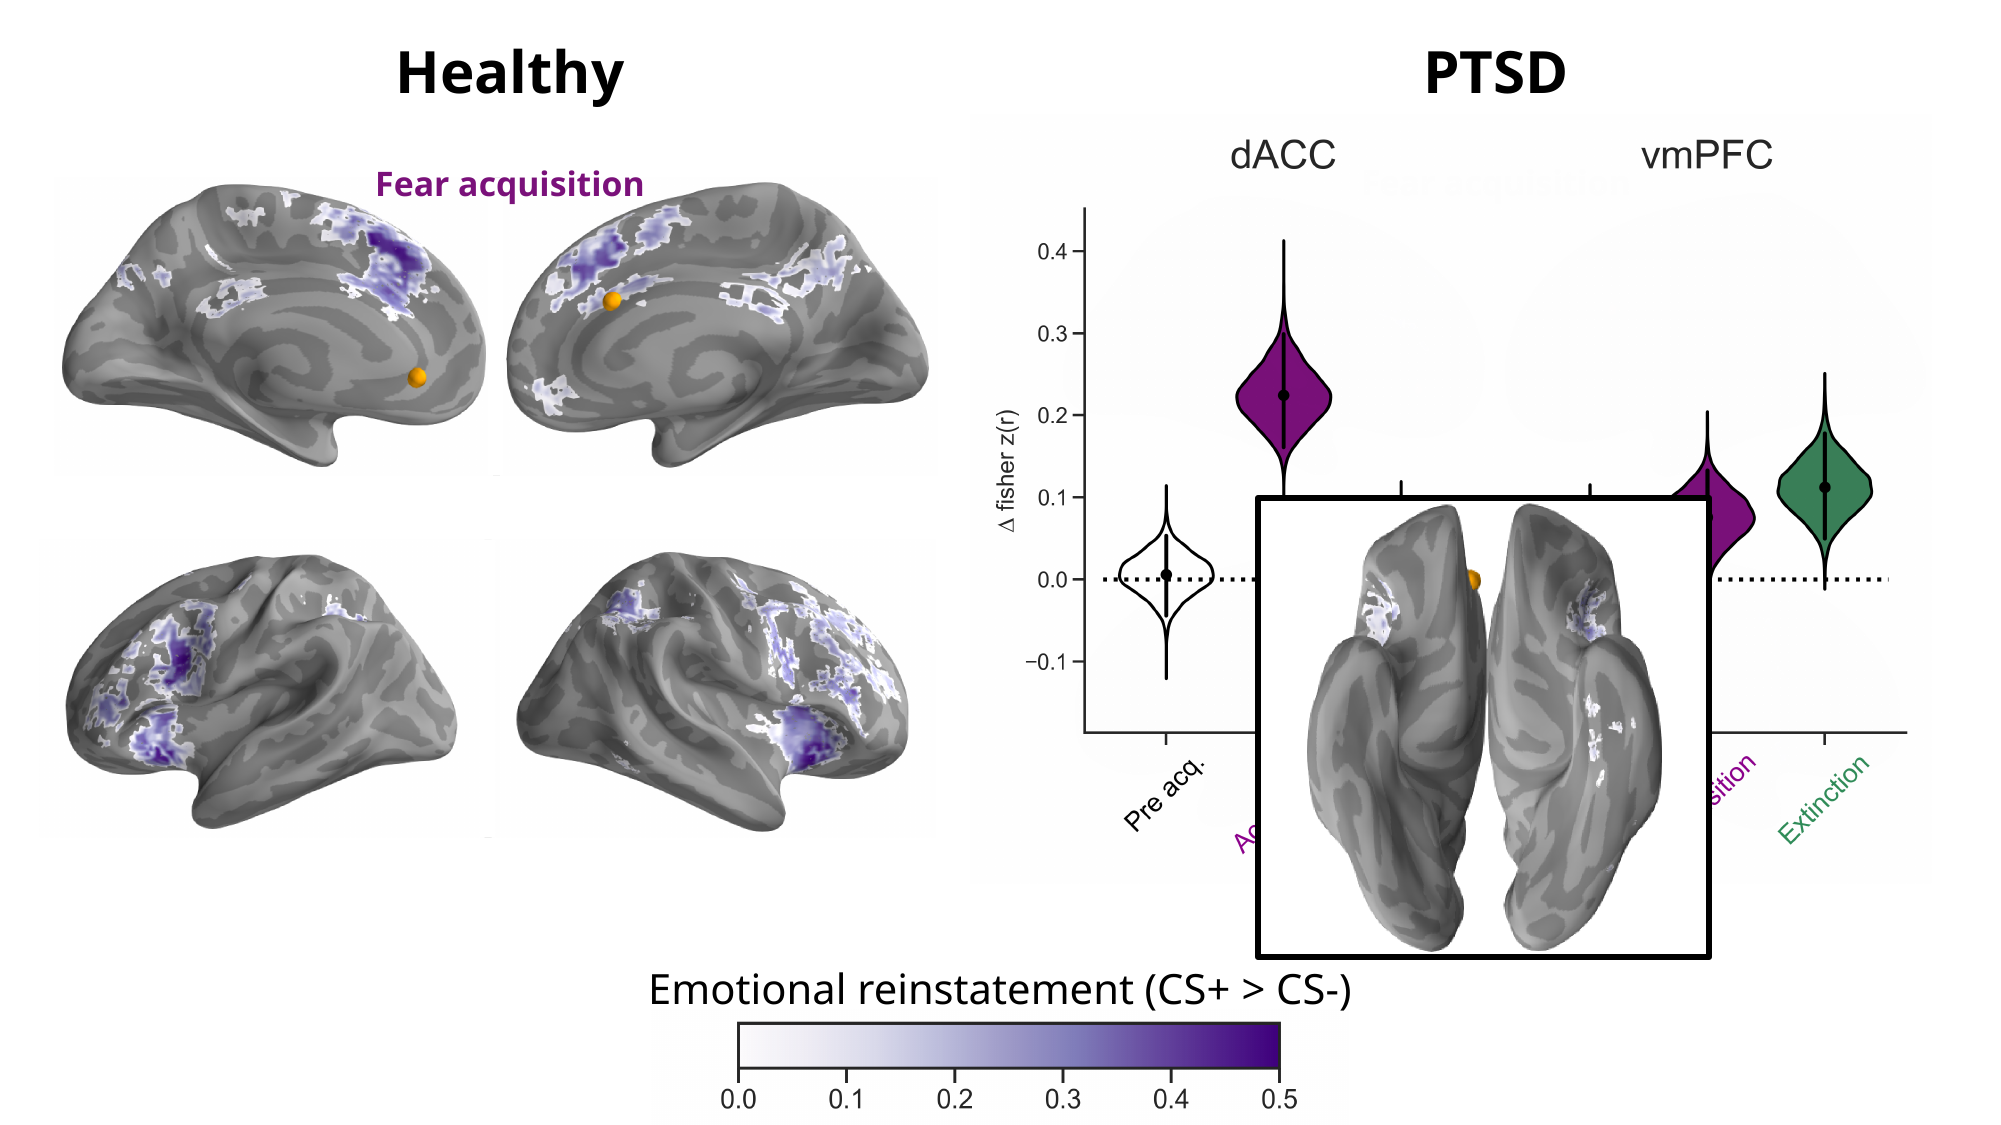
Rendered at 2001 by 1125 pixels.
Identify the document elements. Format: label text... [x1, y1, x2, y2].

picture [54, 177, 938, 476]
text_box Fear acquisition [348, 115, 673, 177]
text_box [39, 539, 936, 838]
text_box Emotional reinstatement (CS+ > CS-) [620, 955, 1380, 1020]
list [650, 1009, 1349, 1125]
text_box PTSD [1334, 28, 1659, 113]
picture [970, 114, 1932, 954]
text_box Healthy [348, 28, 673, 113]
